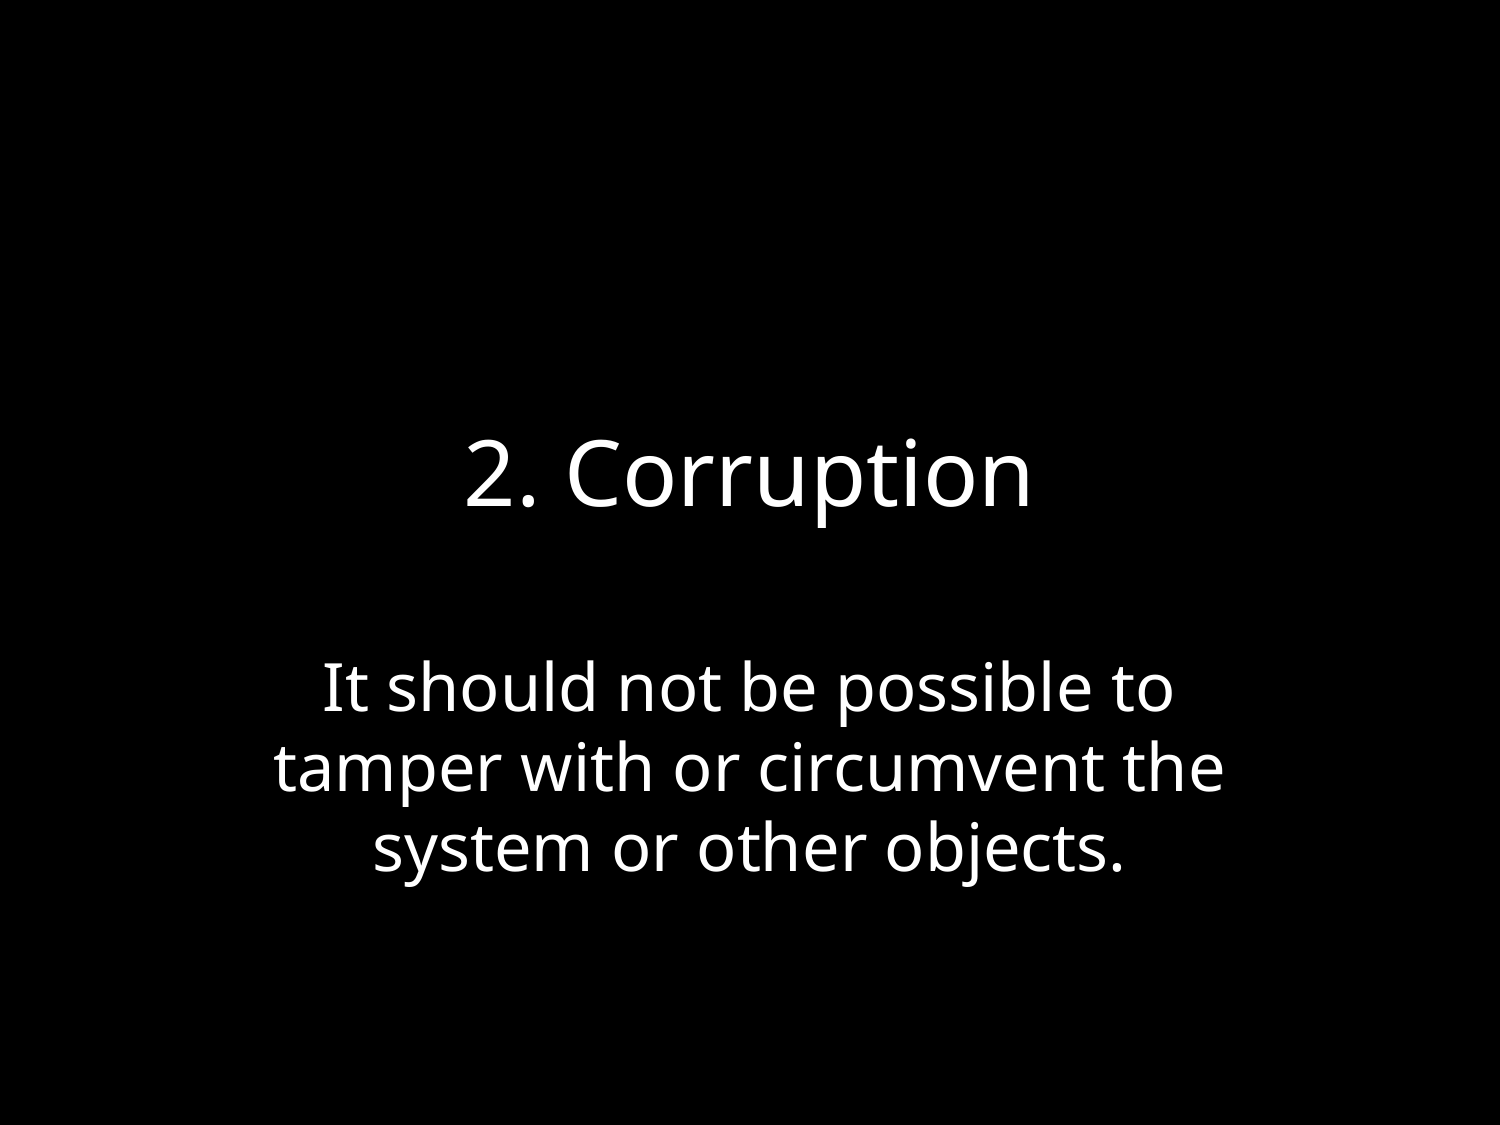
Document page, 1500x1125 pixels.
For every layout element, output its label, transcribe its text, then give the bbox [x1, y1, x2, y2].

subtitle It should not be possible to tamper with or circumvent the system or other objects. [224, 637, 1276, 926]
title 2. Corruption [112, 349, 1388, 591]
